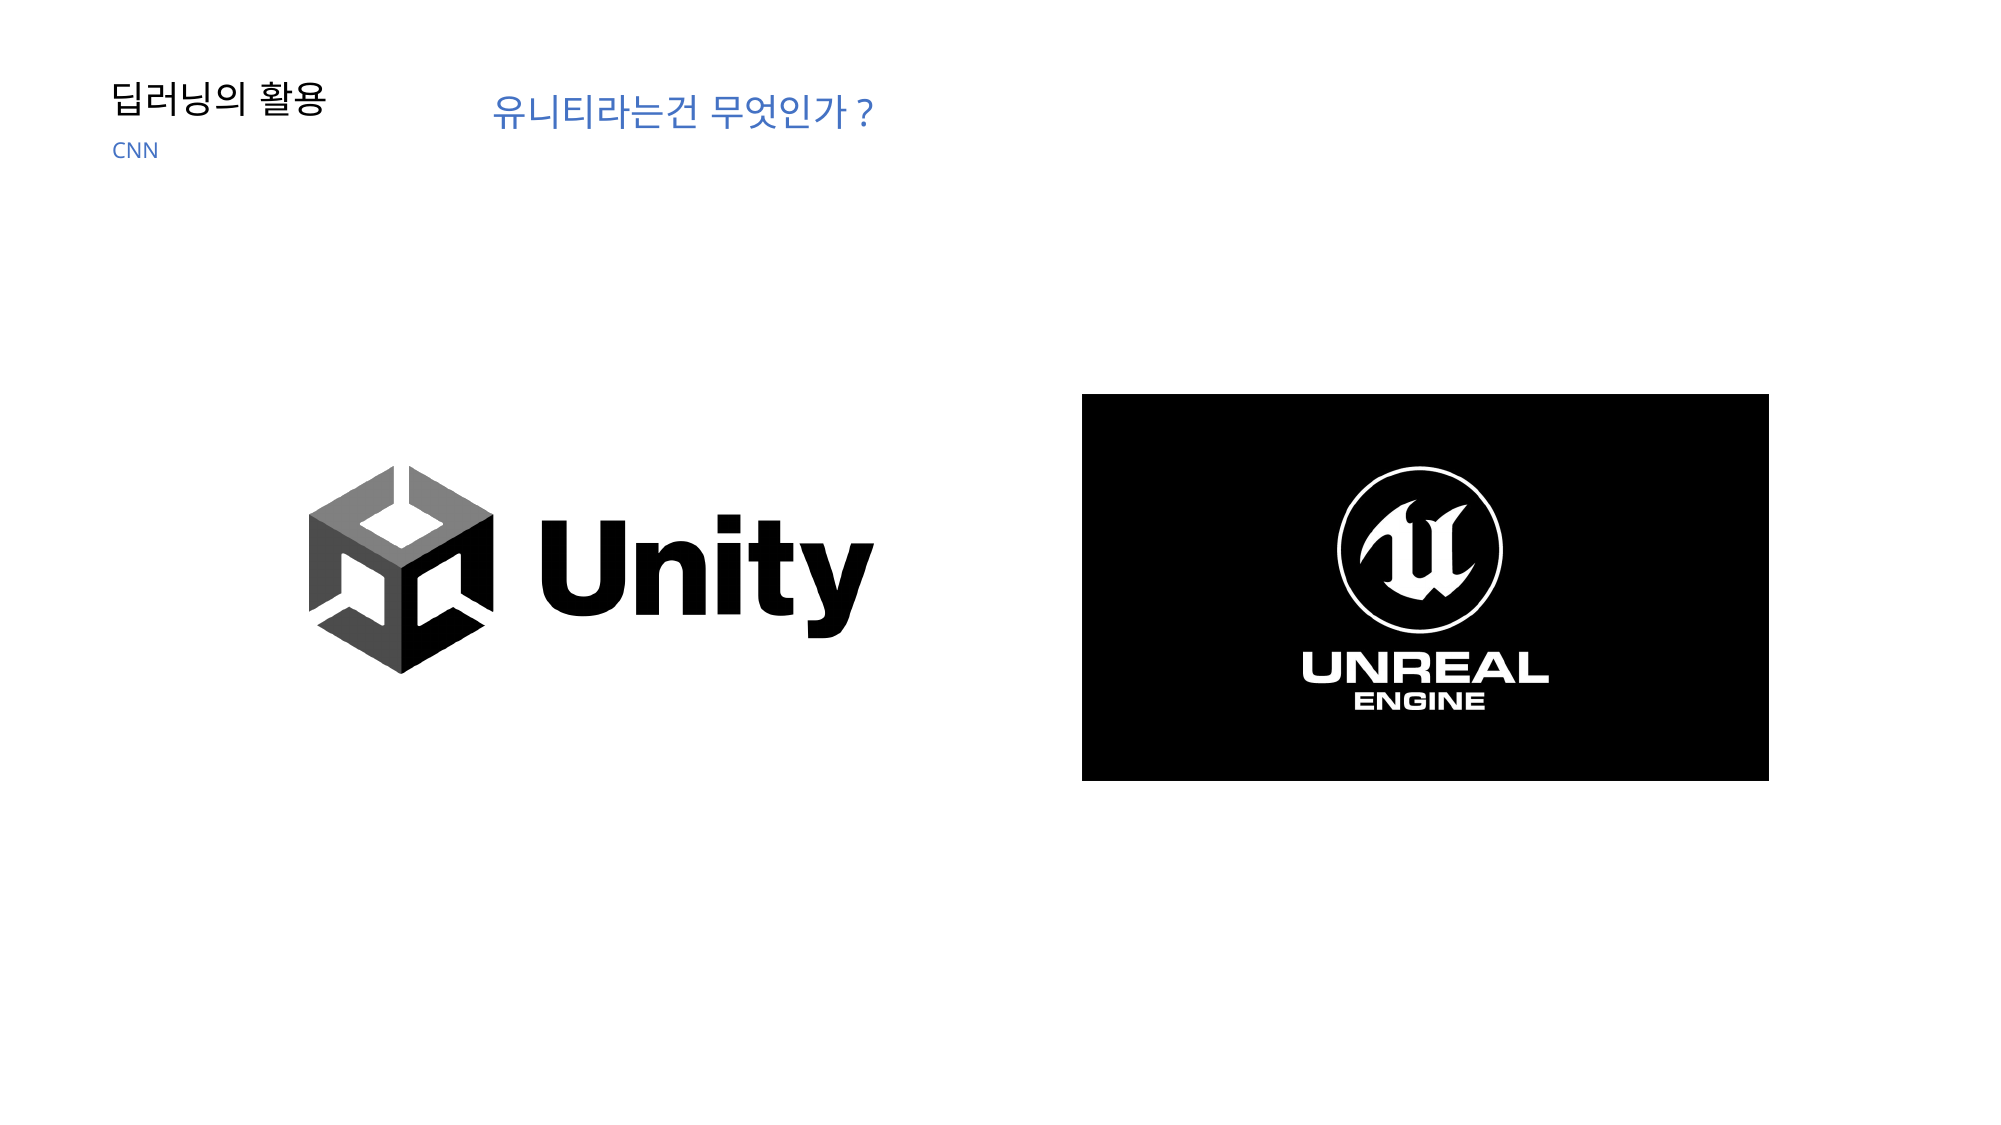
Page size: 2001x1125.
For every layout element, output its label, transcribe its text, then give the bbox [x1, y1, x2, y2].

picture [309, 466, 874, 674]
picture [1082, 394, 1769, 781]
text_box 유니티라는건 무엇인가? [477, 81, 889, 142]
text_box CNN [97, 129, 286, 171]
text_box 딥러닝의 활용 [96, 68, 828, 129]
